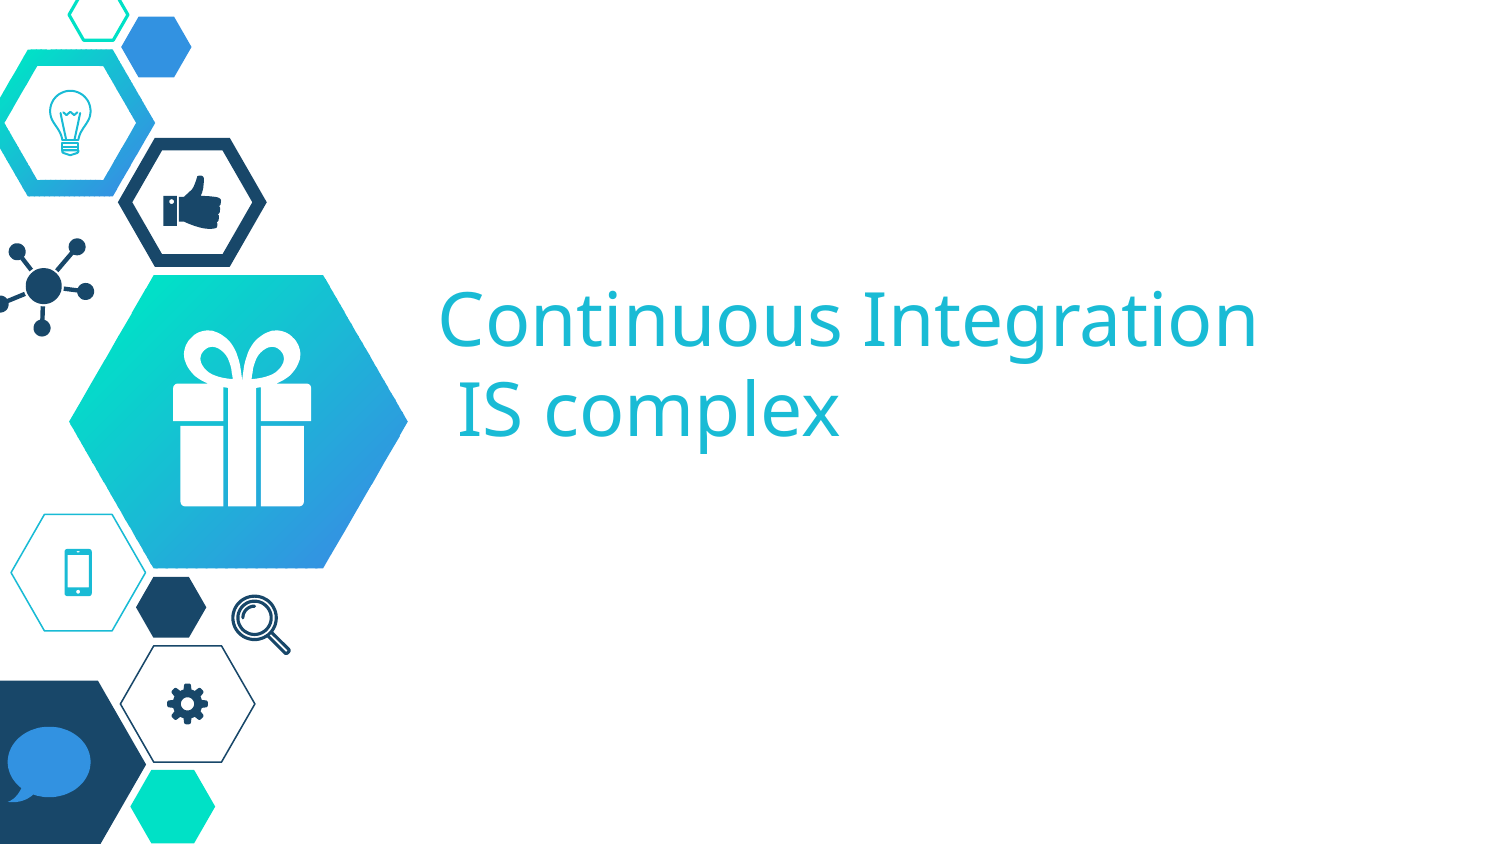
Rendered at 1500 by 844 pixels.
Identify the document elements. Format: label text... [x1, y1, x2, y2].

title Continuous Integration IS complex [422, 275, 1500, 467]
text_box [172, 330, 312, 507]
